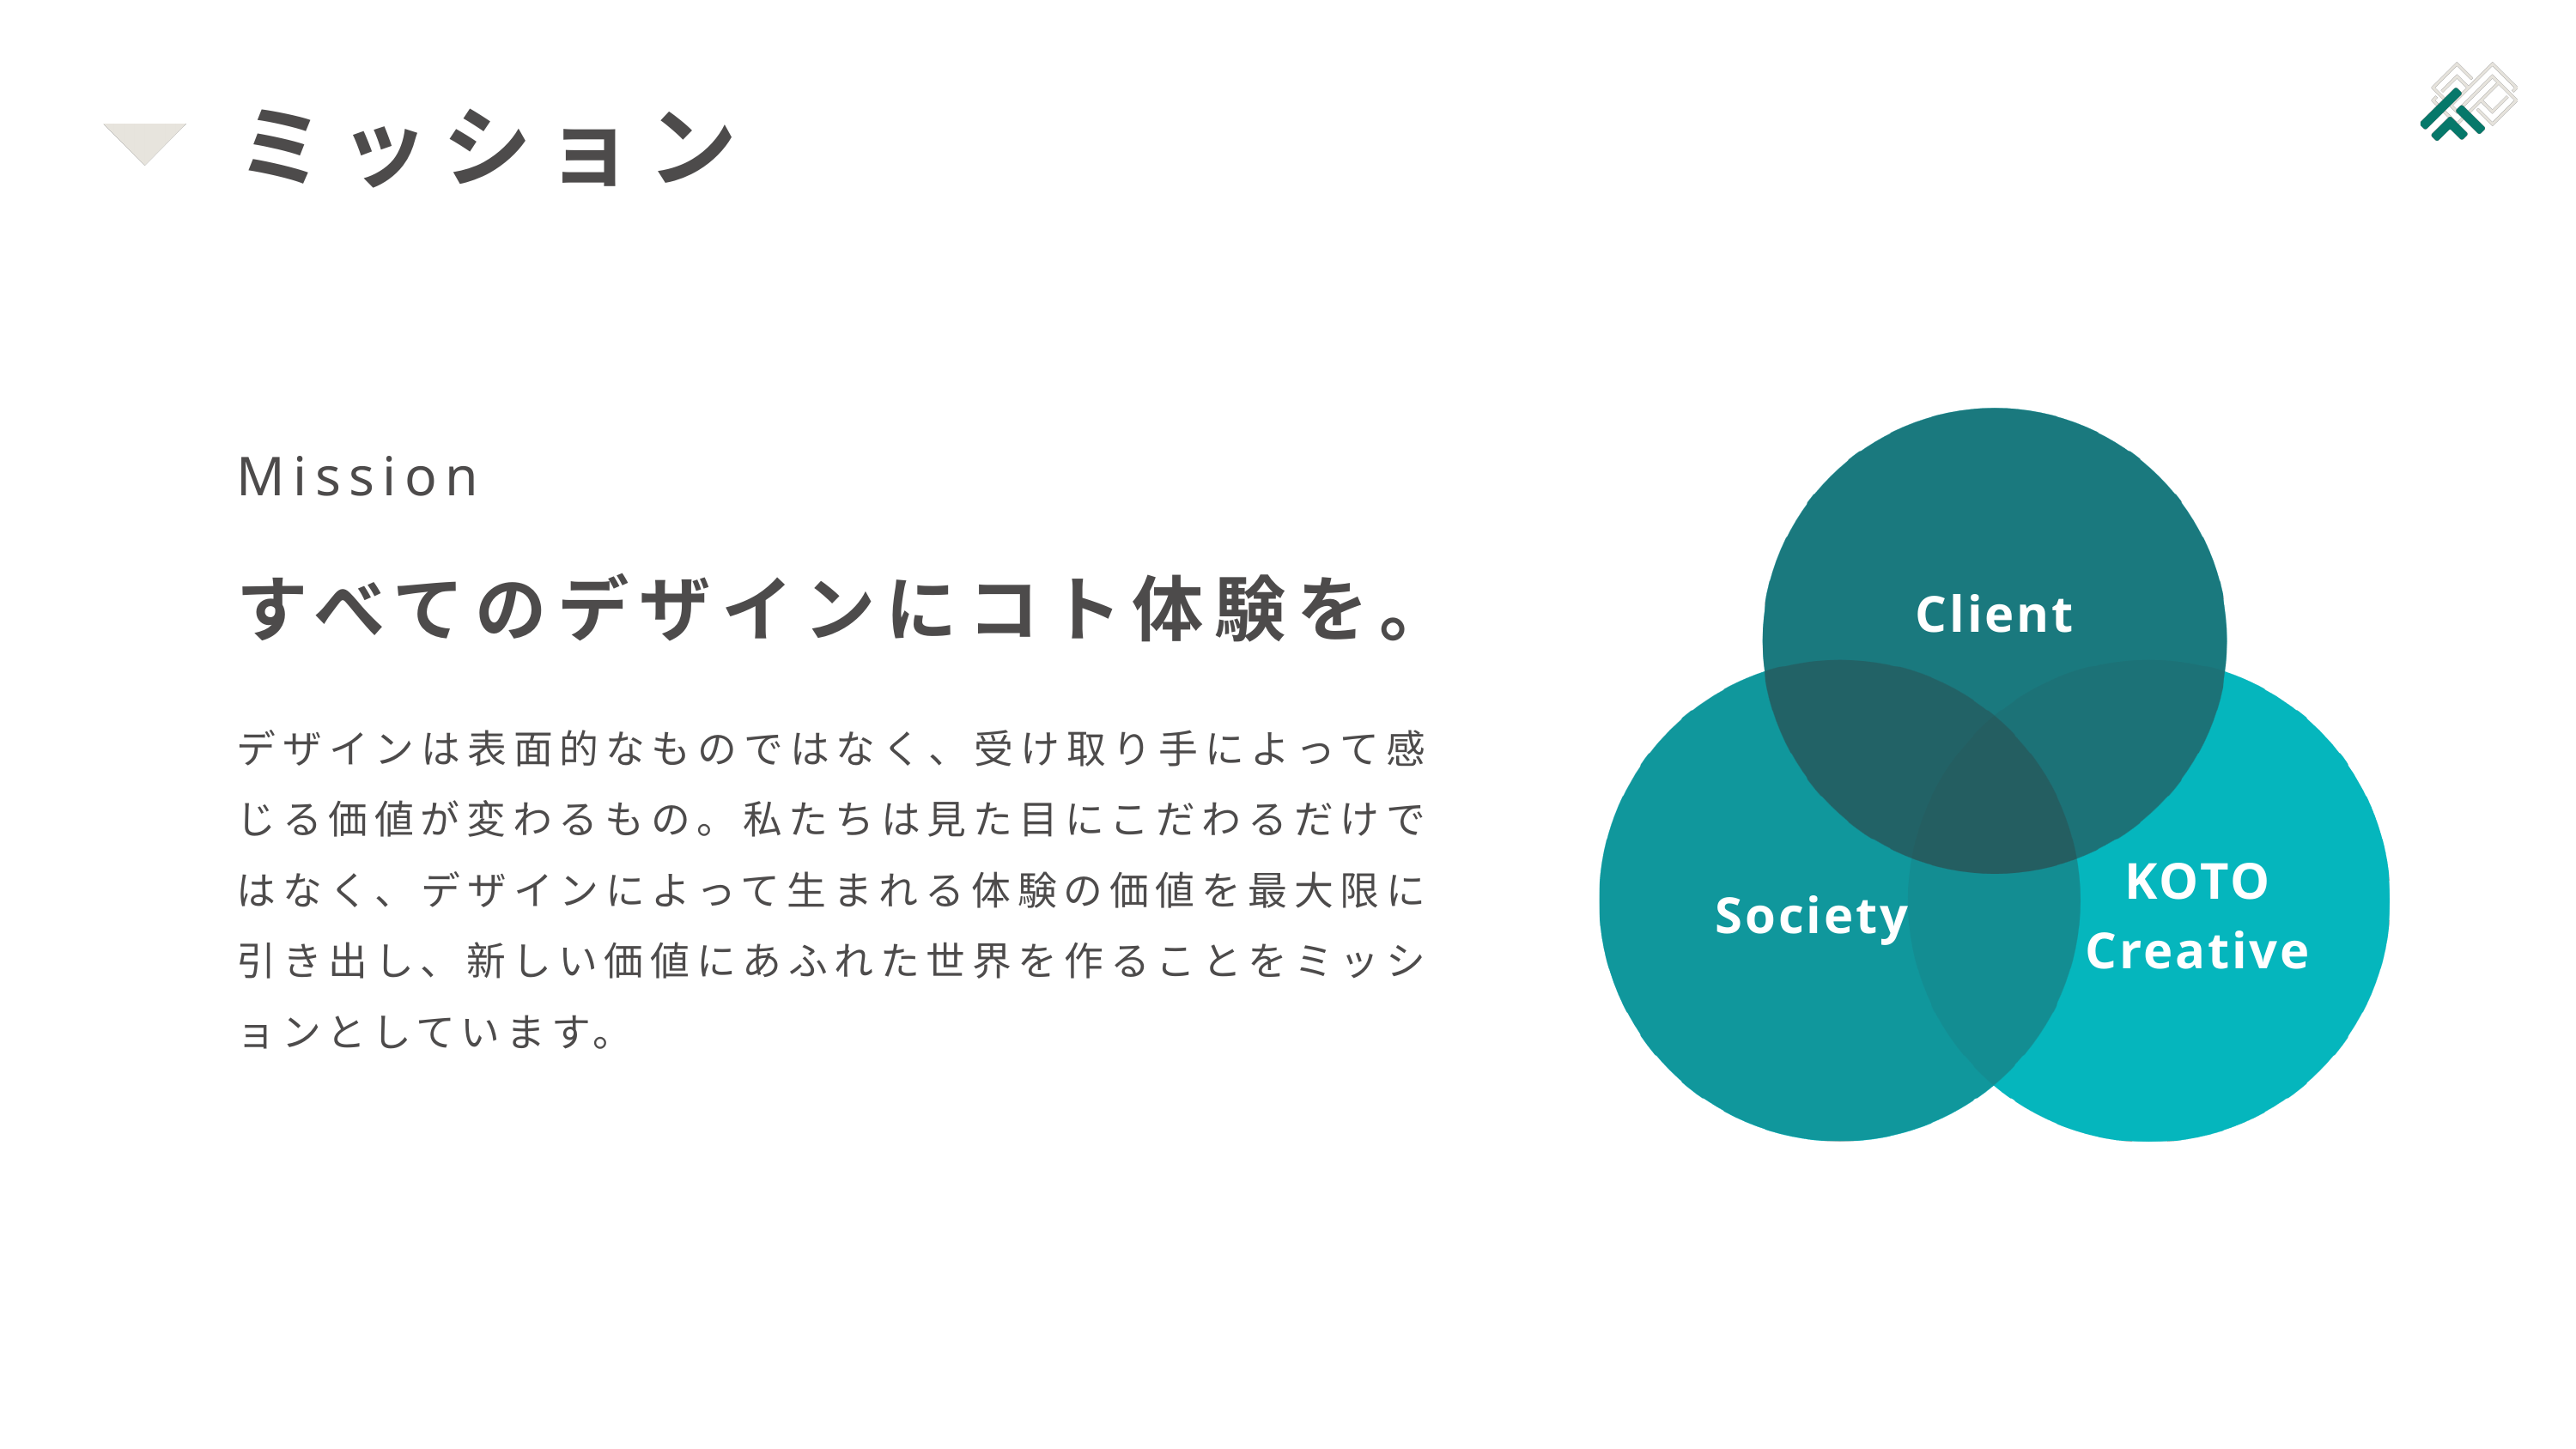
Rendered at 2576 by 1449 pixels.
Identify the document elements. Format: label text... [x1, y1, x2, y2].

text_box [2431, 62, 2518, 126]
text_box Client [1867, 572, 2122, 642]
text_box [103, 124, 186, 166]
text_box すべてのデザインにコト体験を。 [236, 549, 1611, 650]
text_box Mission [236, 431, 612, 506]
text_box Society [1685, 873, 1940, 944]
text_box ミッション [236, 72, 1561, 198]
text_box [1599, 408, 2390, 1142]
text_box [2420, 88, 2485, 141]
text_box デザインは表面的なものではなく、受け取り手によって感じる価値が変わるもの。私たちは見た目にこだわるだけではなく、デザインによって生まれる体験の価値を最大限に引き出し、新しい価値にあふれた世界を作ることをミッションとしています。 [236, 700, 1432, 1055]
text_box KOTO Creative [2070, 839, 2325, 979]
